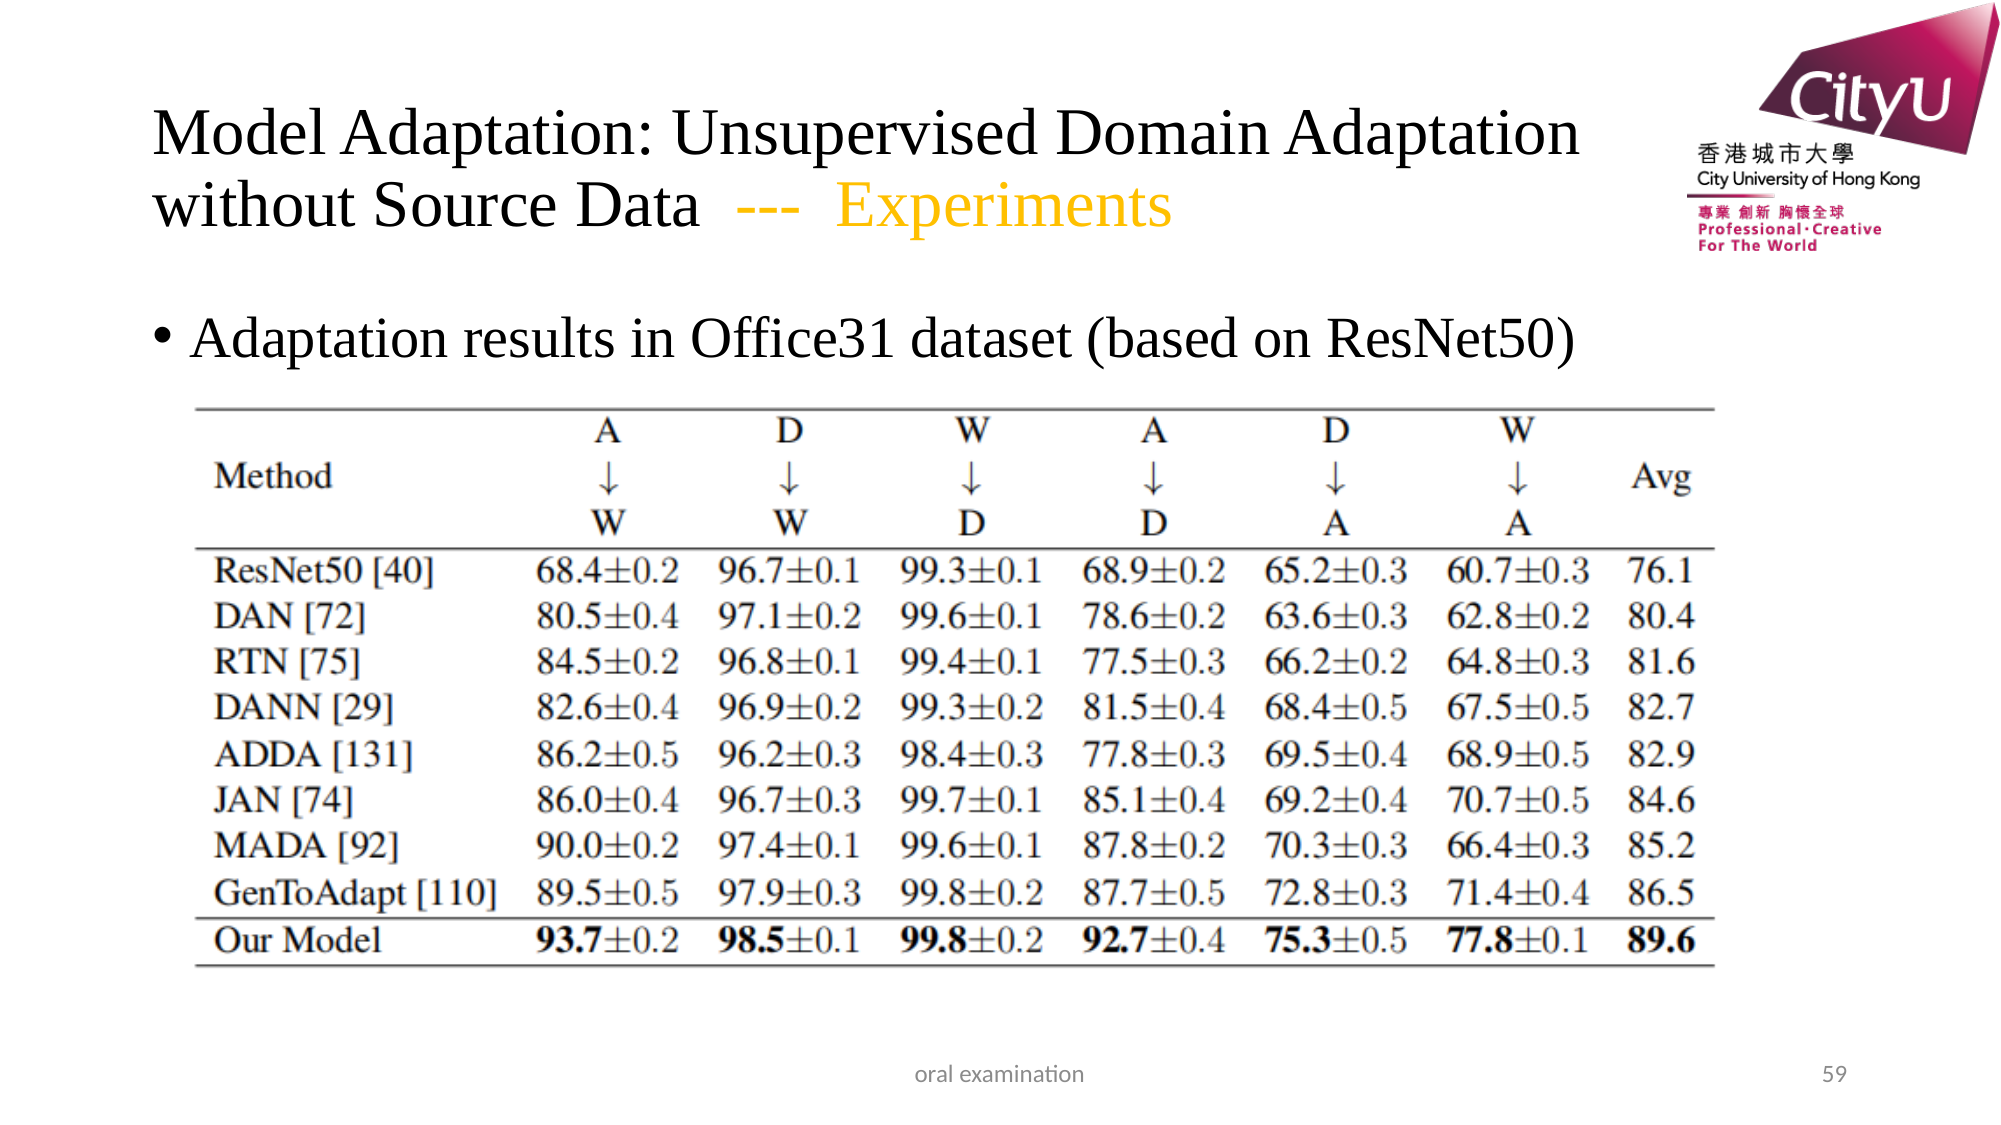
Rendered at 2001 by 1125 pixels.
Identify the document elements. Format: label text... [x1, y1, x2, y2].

footer oral examination [662, 1042, 1338, 1103]
title Model Adaptation: Unsupervised Domain Adaptation without Source Data --- Experiments [137, 59, 1622, 278]
picture [1687, 1, 2000, 252]
picture [181, 392, 1745, 984]
slide_number 59 [1412, 1042, 1863, 1103]
list Adaptation results in Office31 dataset (based on ResNet50) [137, 299, 1863, 1014]
